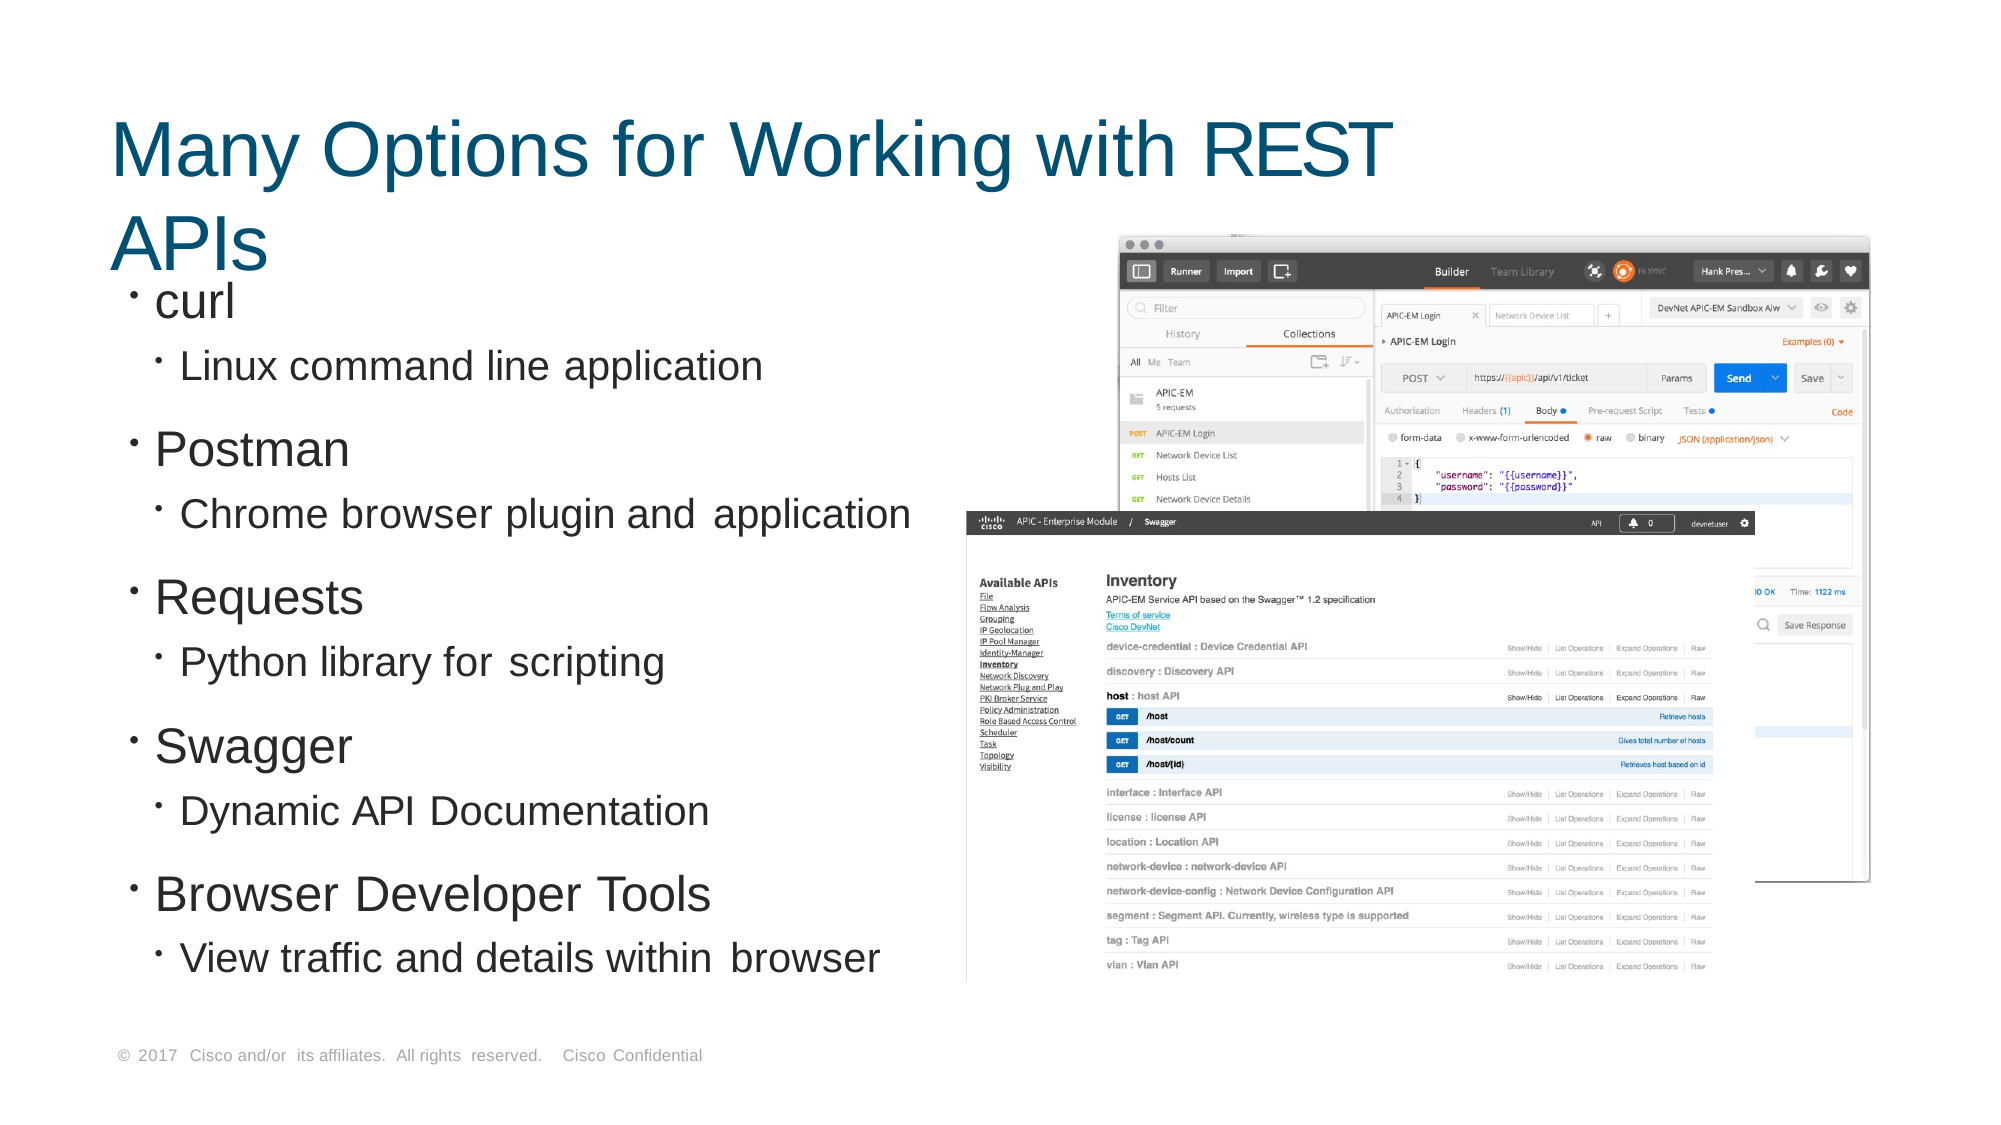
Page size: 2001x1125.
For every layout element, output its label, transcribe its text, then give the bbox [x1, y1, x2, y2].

text_box [966, 511, 1755, 982]
footer © 2017 Cisco and/or its affiliates. All rights reserved. Cisco Confidential [115, 1042, 714, 1125]
text_box curl Linux command line application Postman Chrome browser plugin and application Requests Python library for scripting Swagger Dynamic API Documentation Browser Developer Tools View traffic and details within browser [127, 287, 916, 982]
text_box [1117, 234, 1871, 883]
title Many Options for Working with REST APIs [108, 96, 1580, 287]
